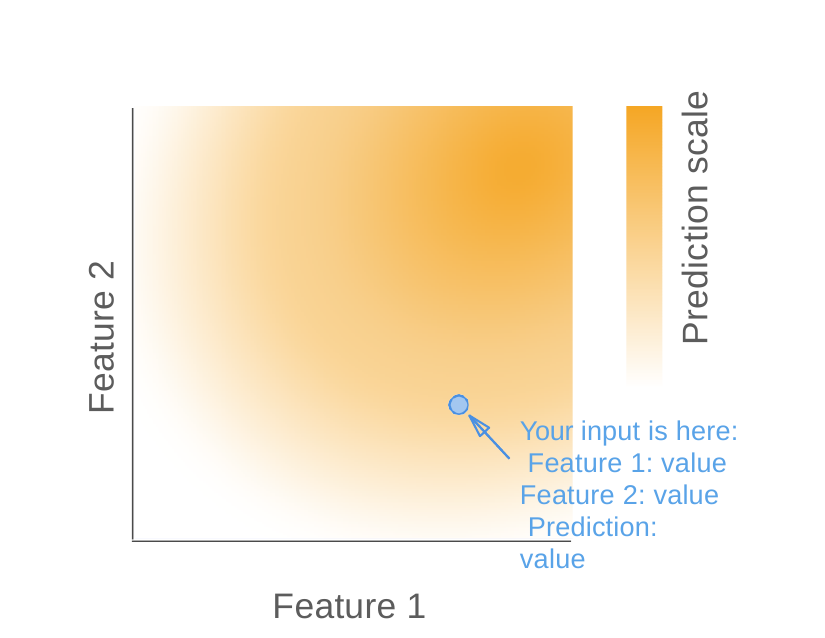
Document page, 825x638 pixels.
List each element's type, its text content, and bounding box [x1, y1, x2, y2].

text_box Feature 2 [78, 257, 124, 417]
text_box Your input is here: Feature 1: value Feature 2: value Prediction: value Feature 1 [270, 409, 746, 626]
text_box Prediction scale [672, 87, 718, 348]
text_box [131, 106, 573, 542]
text_box [626, 106, 663, 387]
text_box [447, 394, 511, 461]
